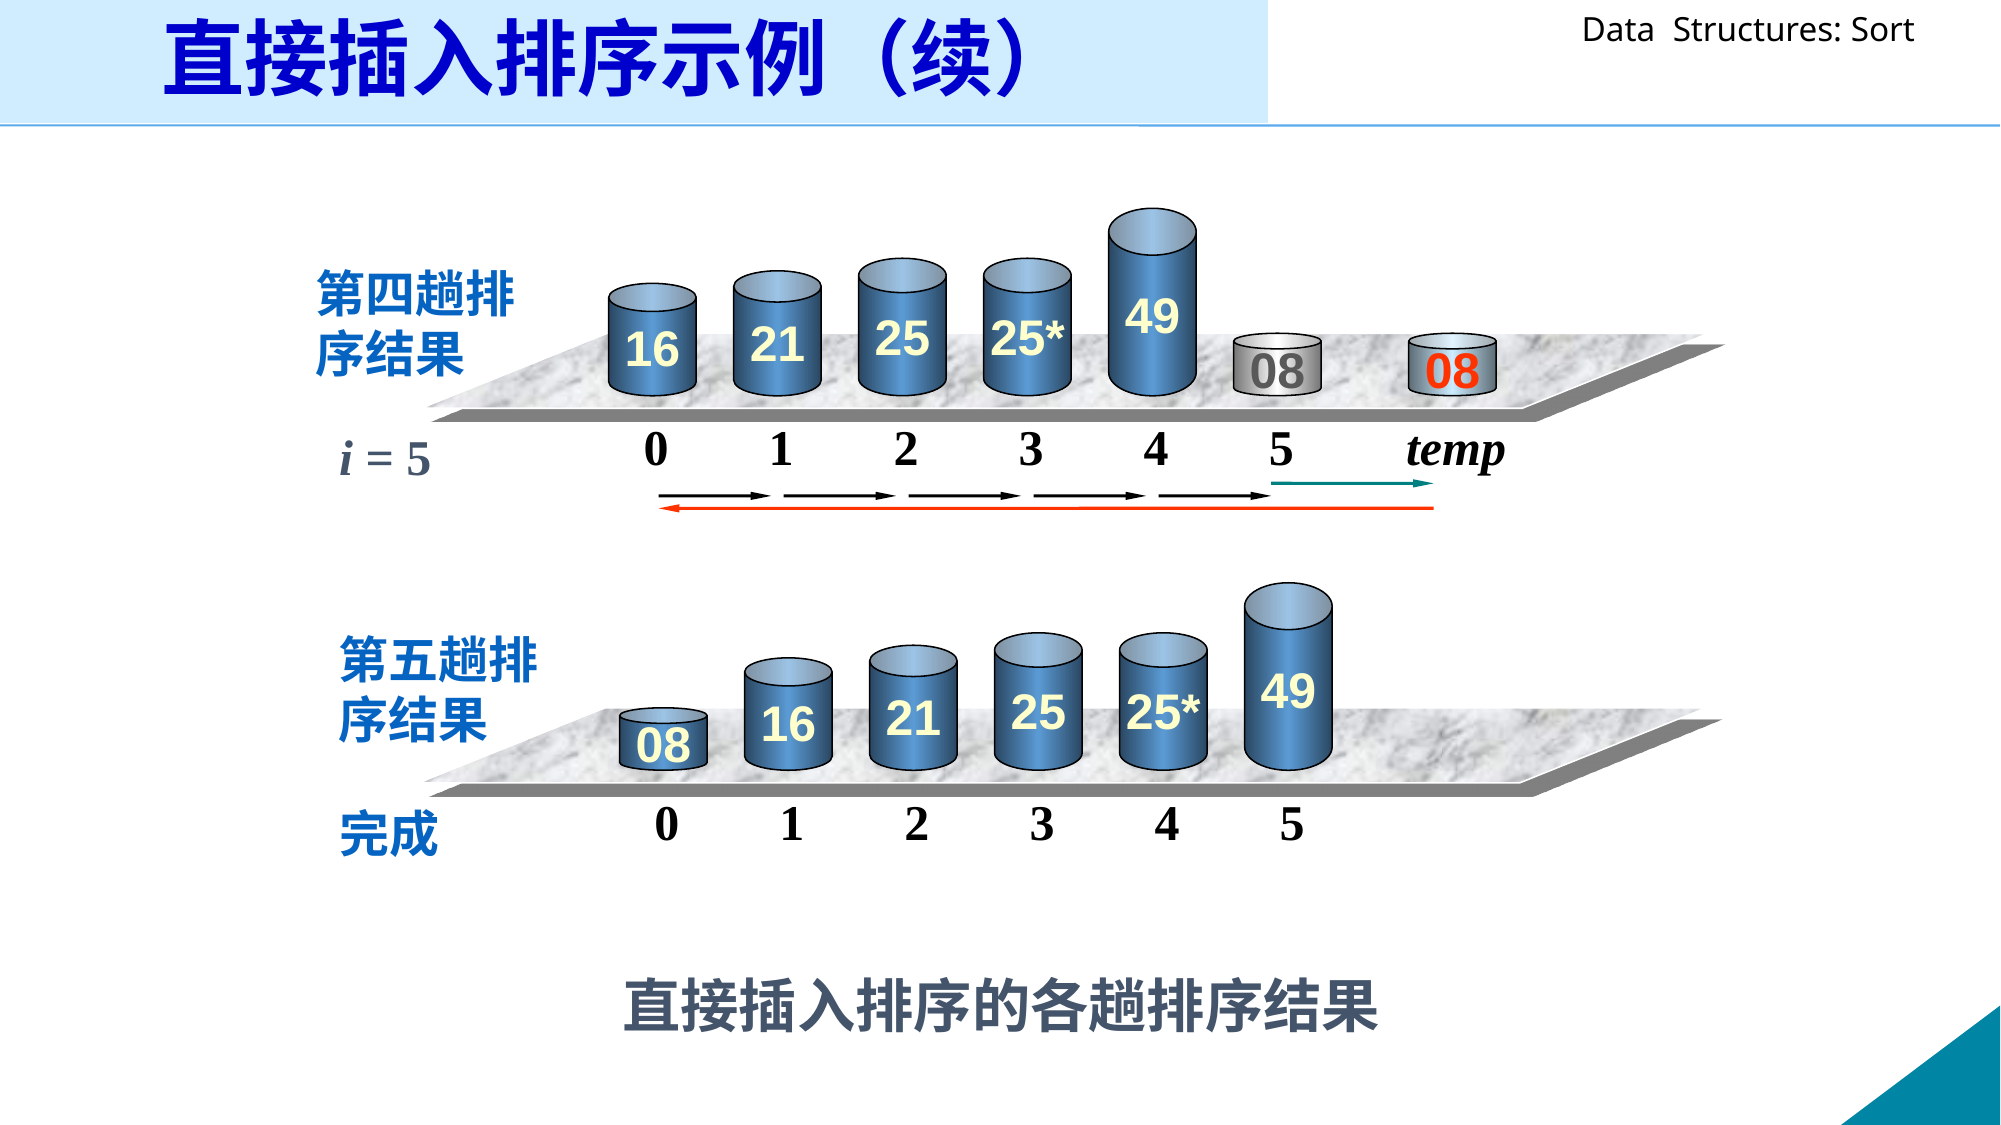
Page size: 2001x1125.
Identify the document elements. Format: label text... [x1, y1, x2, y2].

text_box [324, 582, 1707, 871]
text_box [296, 208, 1709, 509]
text_box 直接插入排序的各趟排序结果 [607, 961, 1482, 1047]
text_box 直接插入排序示例（续） [146, 6, 1116, 114]
